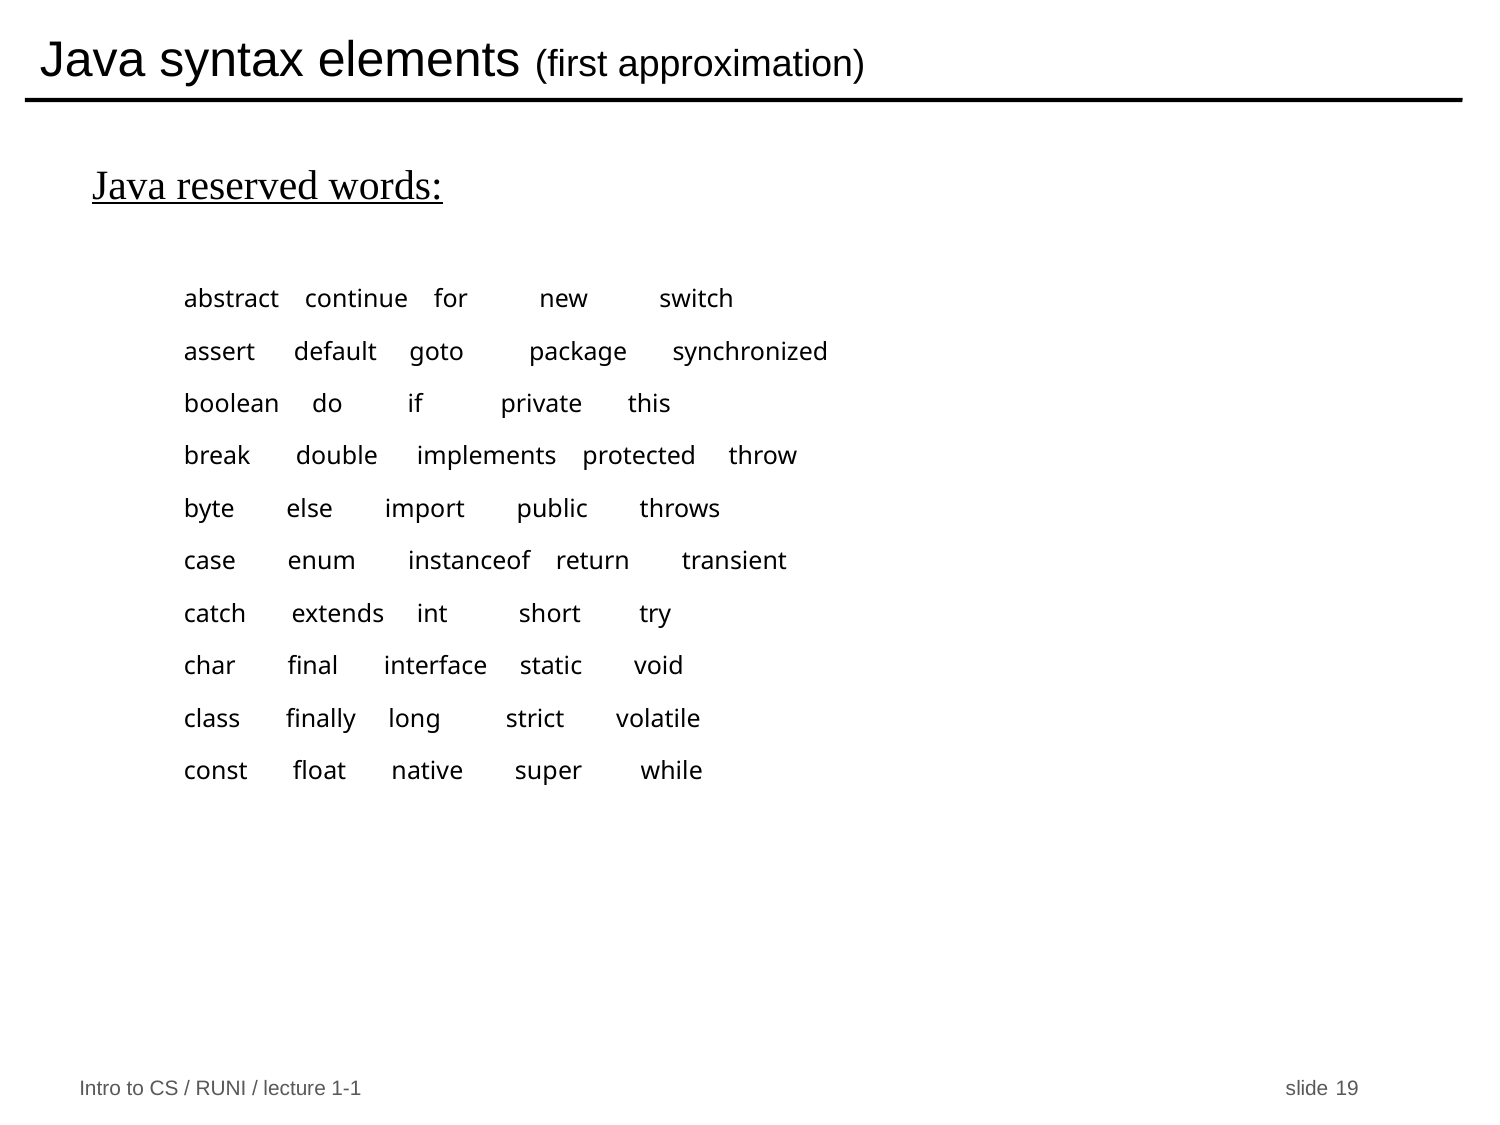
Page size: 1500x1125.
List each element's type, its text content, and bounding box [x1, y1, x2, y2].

text_box Java reserved words: [62, 149, 563, 350]
list abstract continue for new switch assert default goto package synchronized boolean do if private this break double implements protected throw byte else import public throws case enum instanceof return transient catch extends int short try char final interface static void class finally long strict volatile const float native super while [168, 275, 1319, 1000]
title Java syntax elements (first approximation) [24, 12, 1463, 100]
